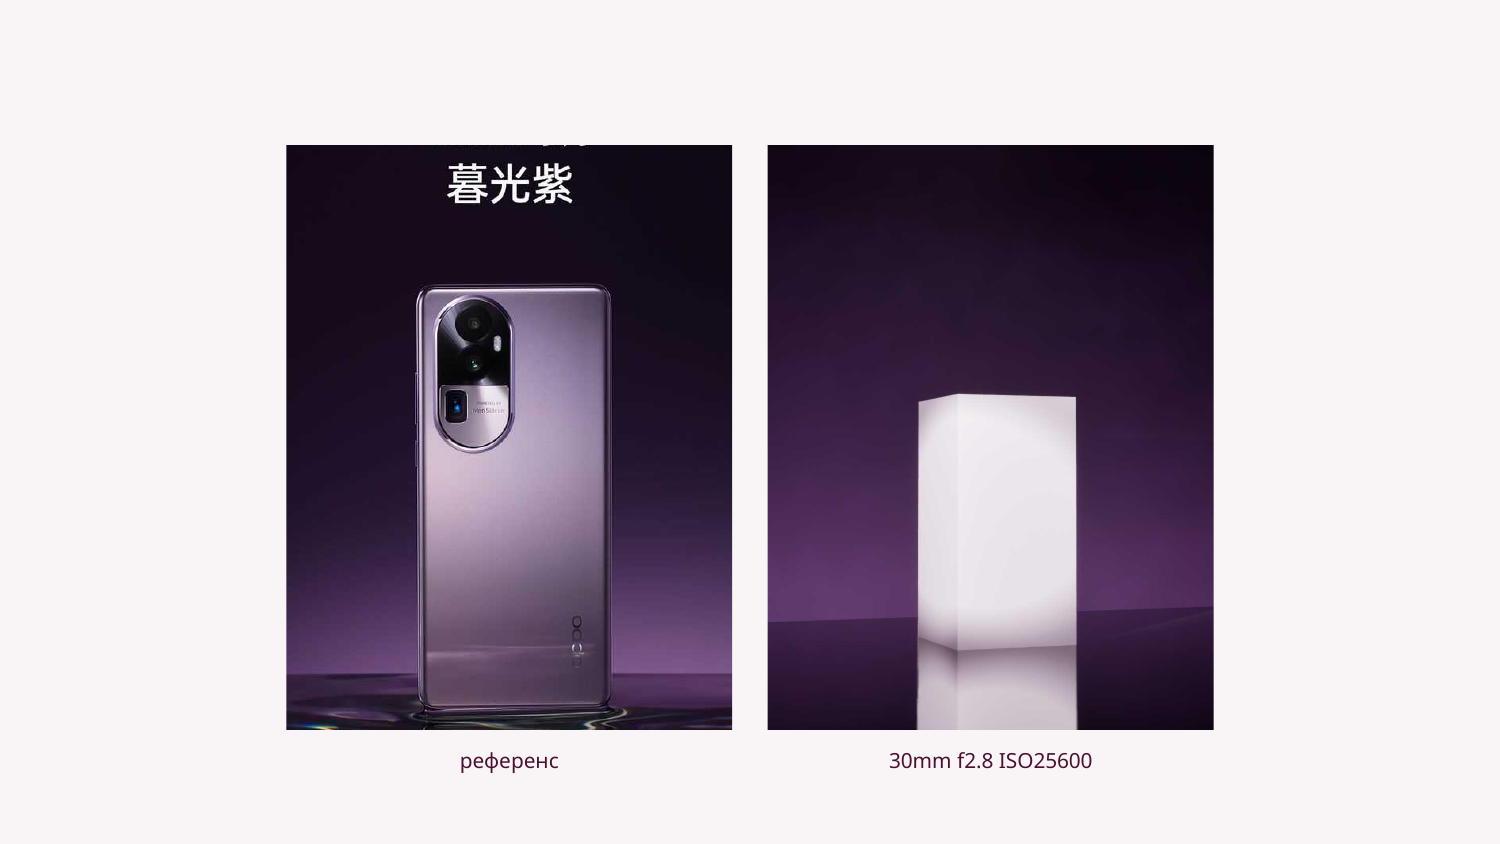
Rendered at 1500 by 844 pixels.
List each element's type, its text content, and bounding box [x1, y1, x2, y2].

picture [285, 145, 733, 730]
picture [767, 145, 1214, 730]
list референс [286, 737, 733, 844]
list 30mm f2.8 ISO25600 [767, 737, 1214, 844]
